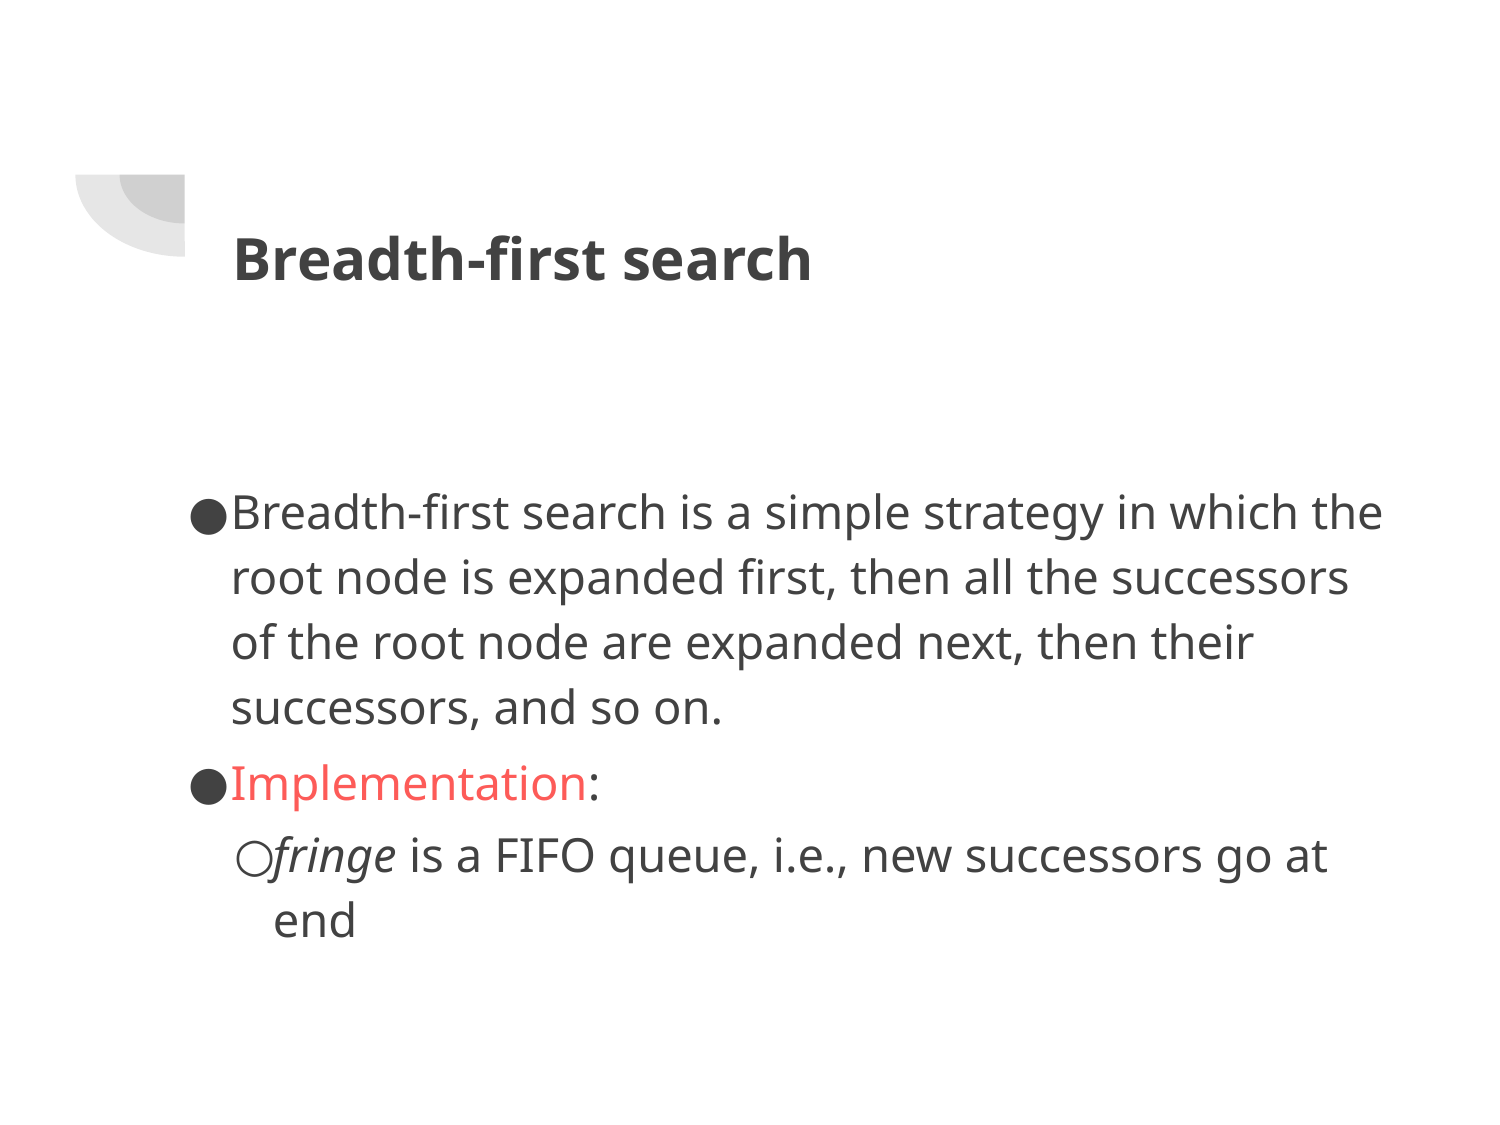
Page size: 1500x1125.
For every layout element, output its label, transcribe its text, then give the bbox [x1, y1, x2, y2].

title Breadth-first search [217, 88, 1371, 308]
list Breadth-first search is a simple strategy in which the root node is expanded first, then all the successors of the root node are expanded next, then their successors, and so on. Implementation: fringe is a FIFO queue, i.e., new successors go at end [173, 466, 1415, 1023]
